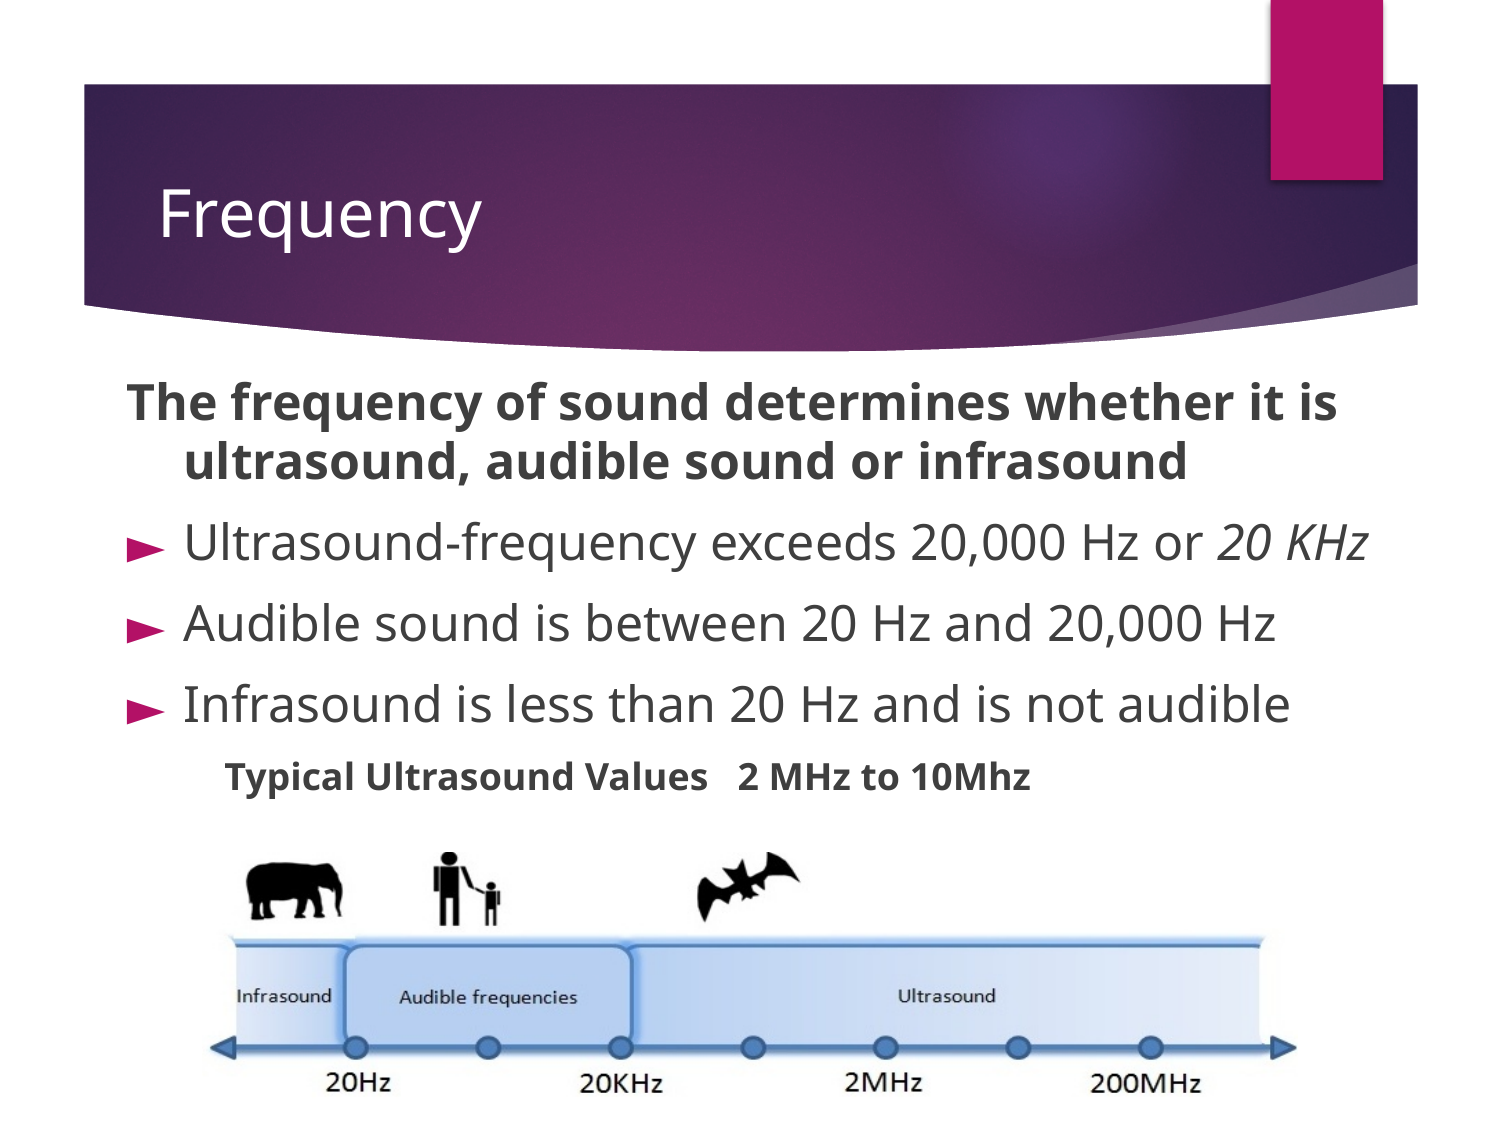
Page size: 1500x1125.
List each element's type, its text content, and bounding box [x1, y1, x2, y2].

picture [202, 852, 1298, 1107]
text_box [1170, 310, 1319, 335]
list The frequency of sound determines whether it is ultrasound, audible sound or infrasound Ultrasound-frequency exceeds 20,000 Hz or 20 KHz Audible sound is between 20 Hz and 20,000 Hz Infrasound is less than 20 Hz and is not audible Typical Ultrasound Values 2 MHz to 10Mhz [111, 362, 1408, 1013]
title Frequency [142, 152, 1183, 269]
picture [85, 85, 1417, 351]
